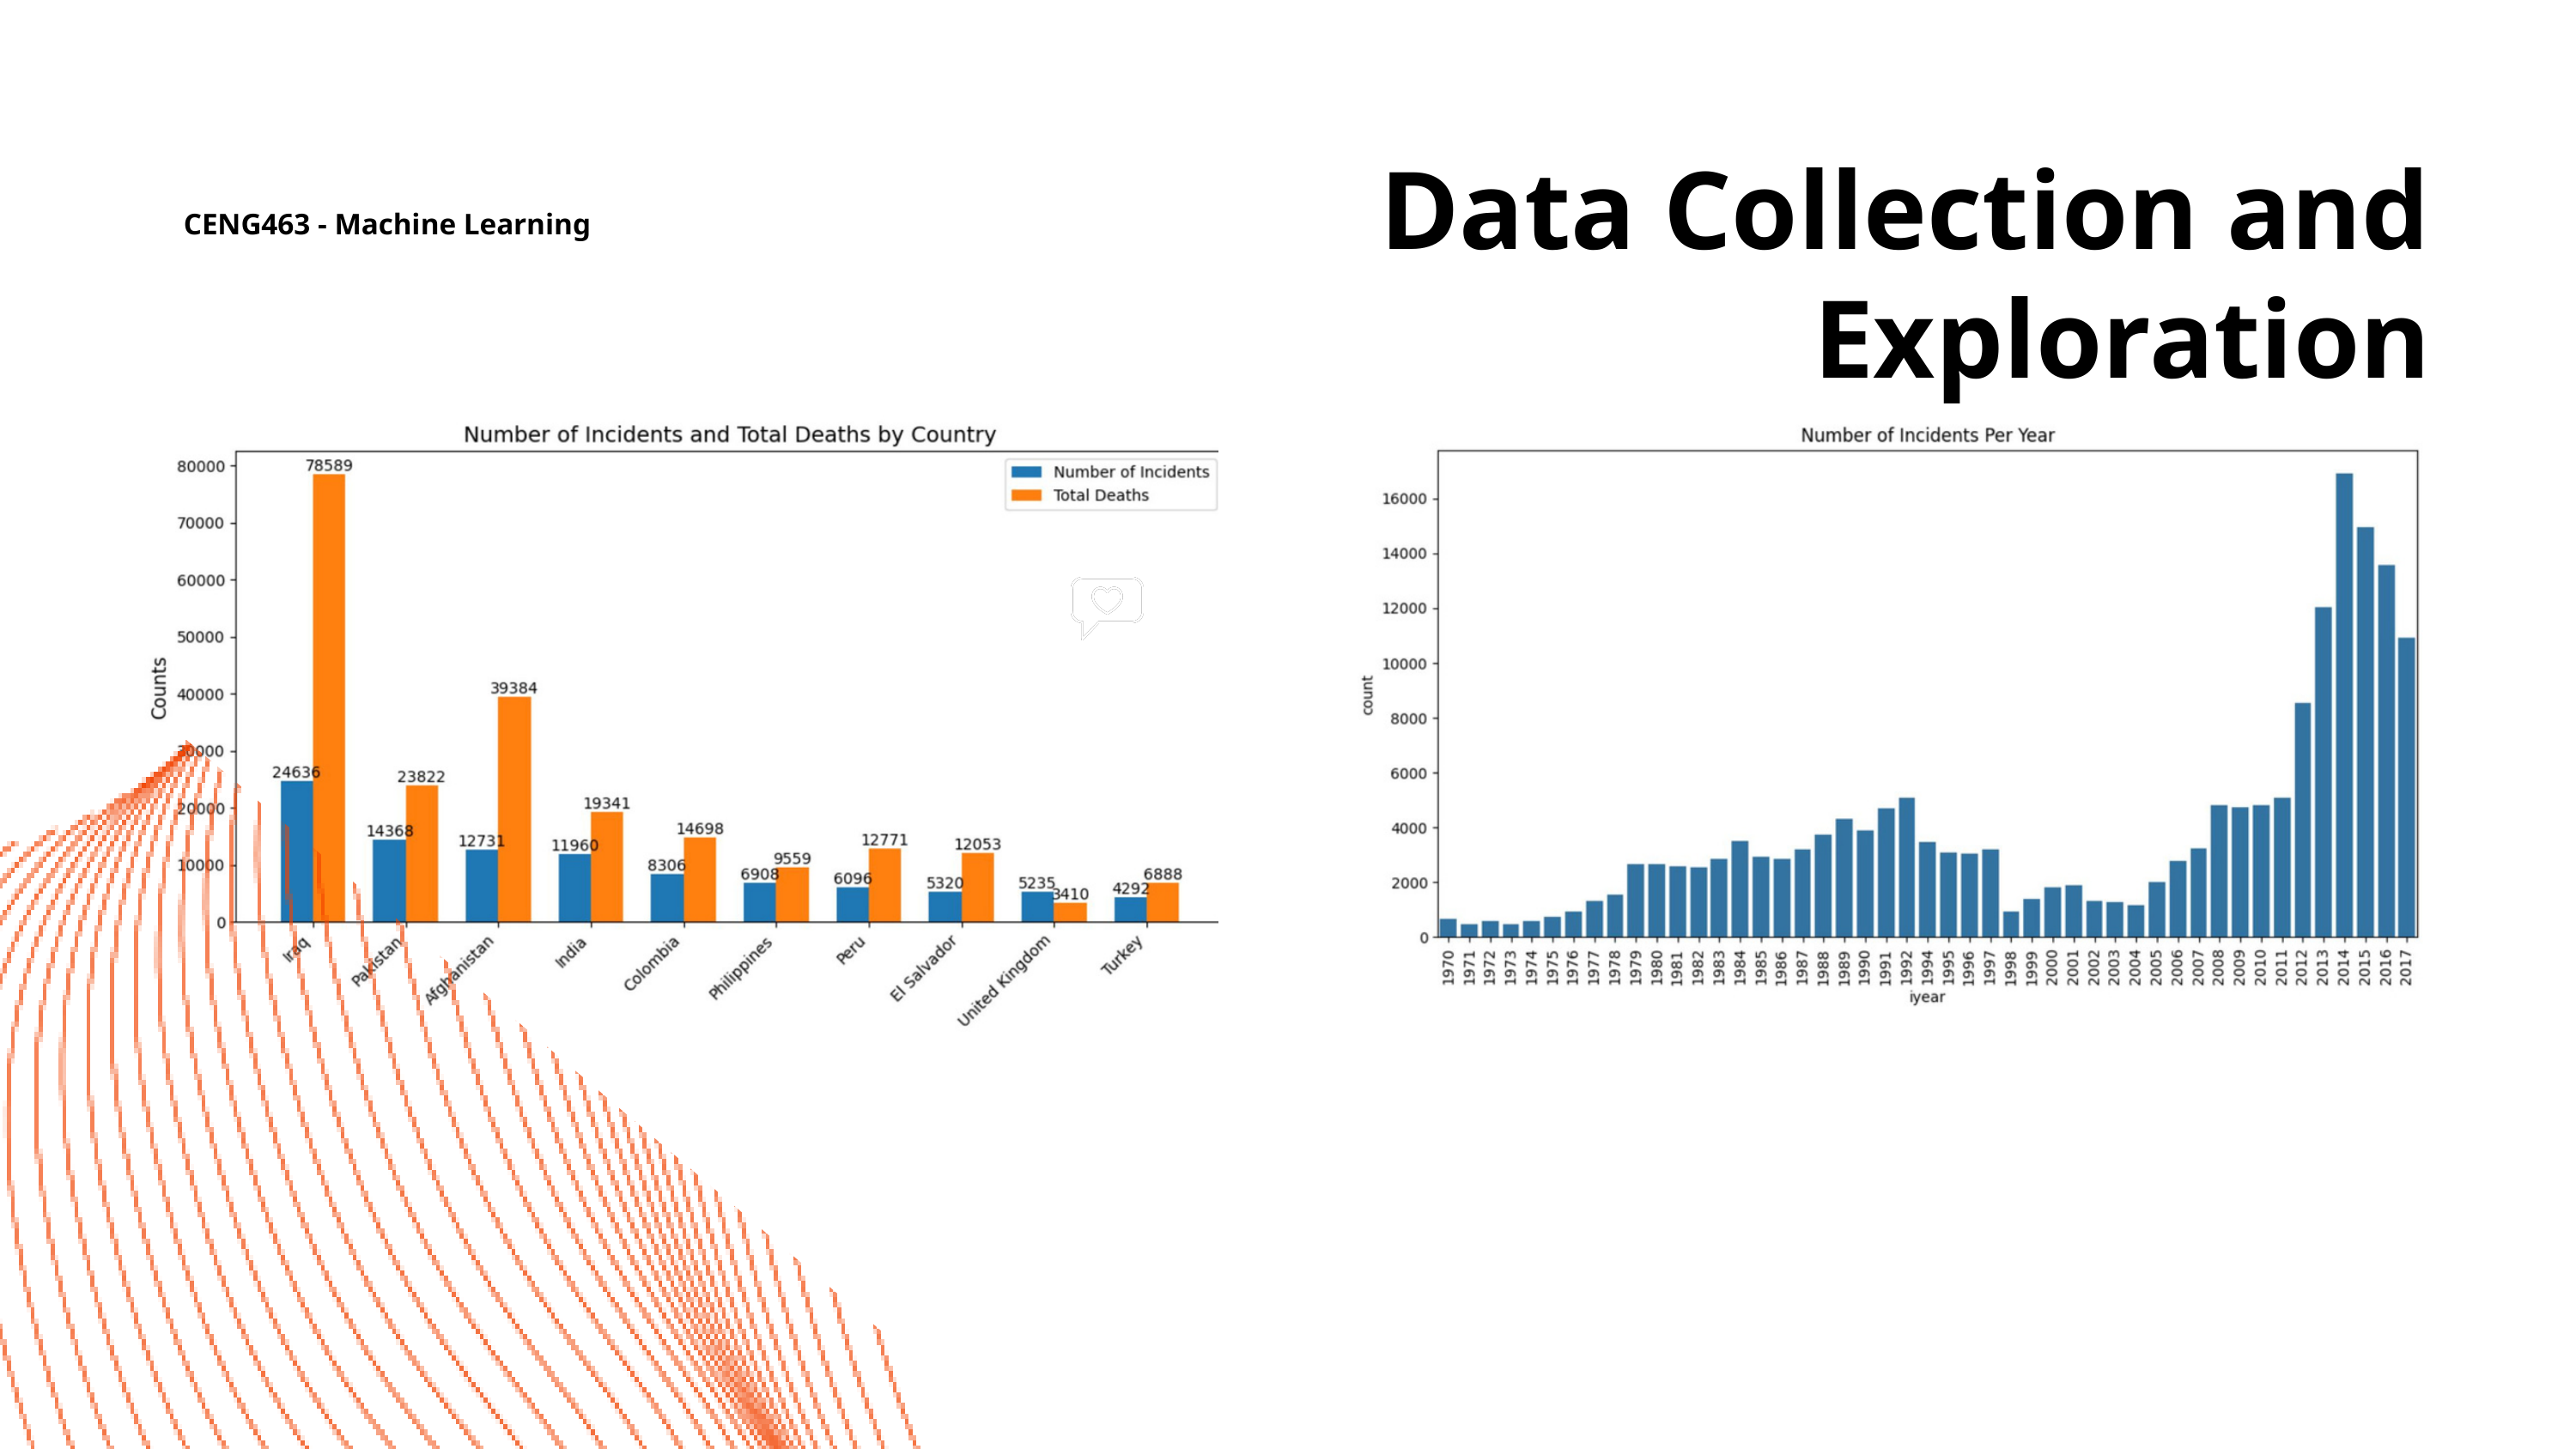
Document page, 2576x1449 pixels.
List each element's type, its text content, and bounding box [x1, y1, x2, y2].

text_box Data Collection and Exploration [769, 142, 2432, 400]
text_box [1358, 415, 2432, 1012]
text_box [0, 581, 1020, 1449]
text_box [144, 415, 1218, 1034]
text_box CENG463 - Machine Learning [184, 206, 597, 241]
text_box [1071, 577, 1144, 640]
